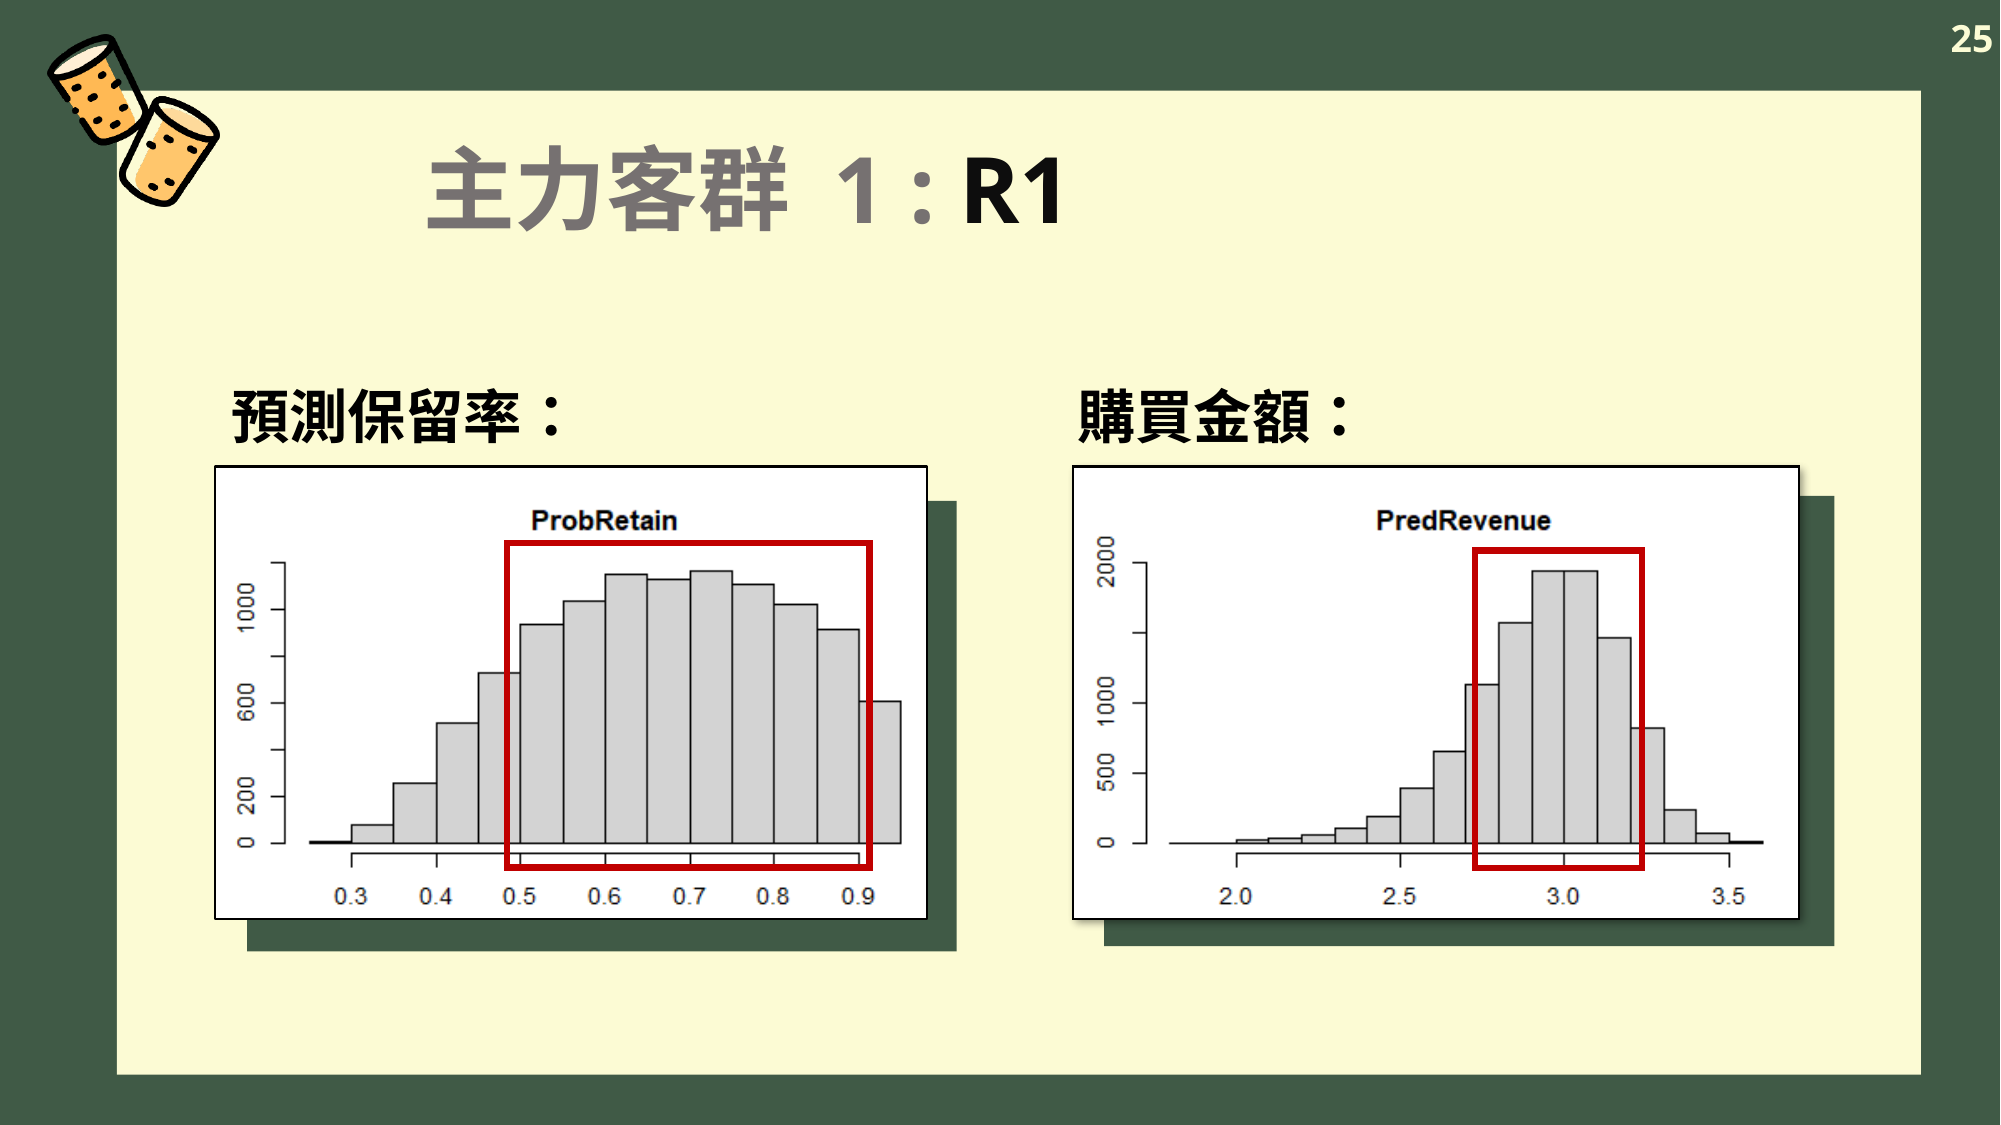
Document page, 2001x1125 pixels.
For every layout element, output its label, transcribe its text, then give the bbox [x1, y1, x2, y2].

text_box [116, 90, 1922, 1076]
text_box 25 [1935, 7, 2000, 67]
text_box [1103, 495, 1835, 947]
picture [46, 33, 220, 207]
text_box 購買金額： [1062, 372, 1398, 458]
text_box 主力客群 1 : R1 [408, 125, 1629, 250]
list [216, 467, 927, 918]
text_box 預測保留率： [216, 372, 596, 458]
text_box [246, 500, 958, 952]
picture [1073, 467, 1799, 918]
